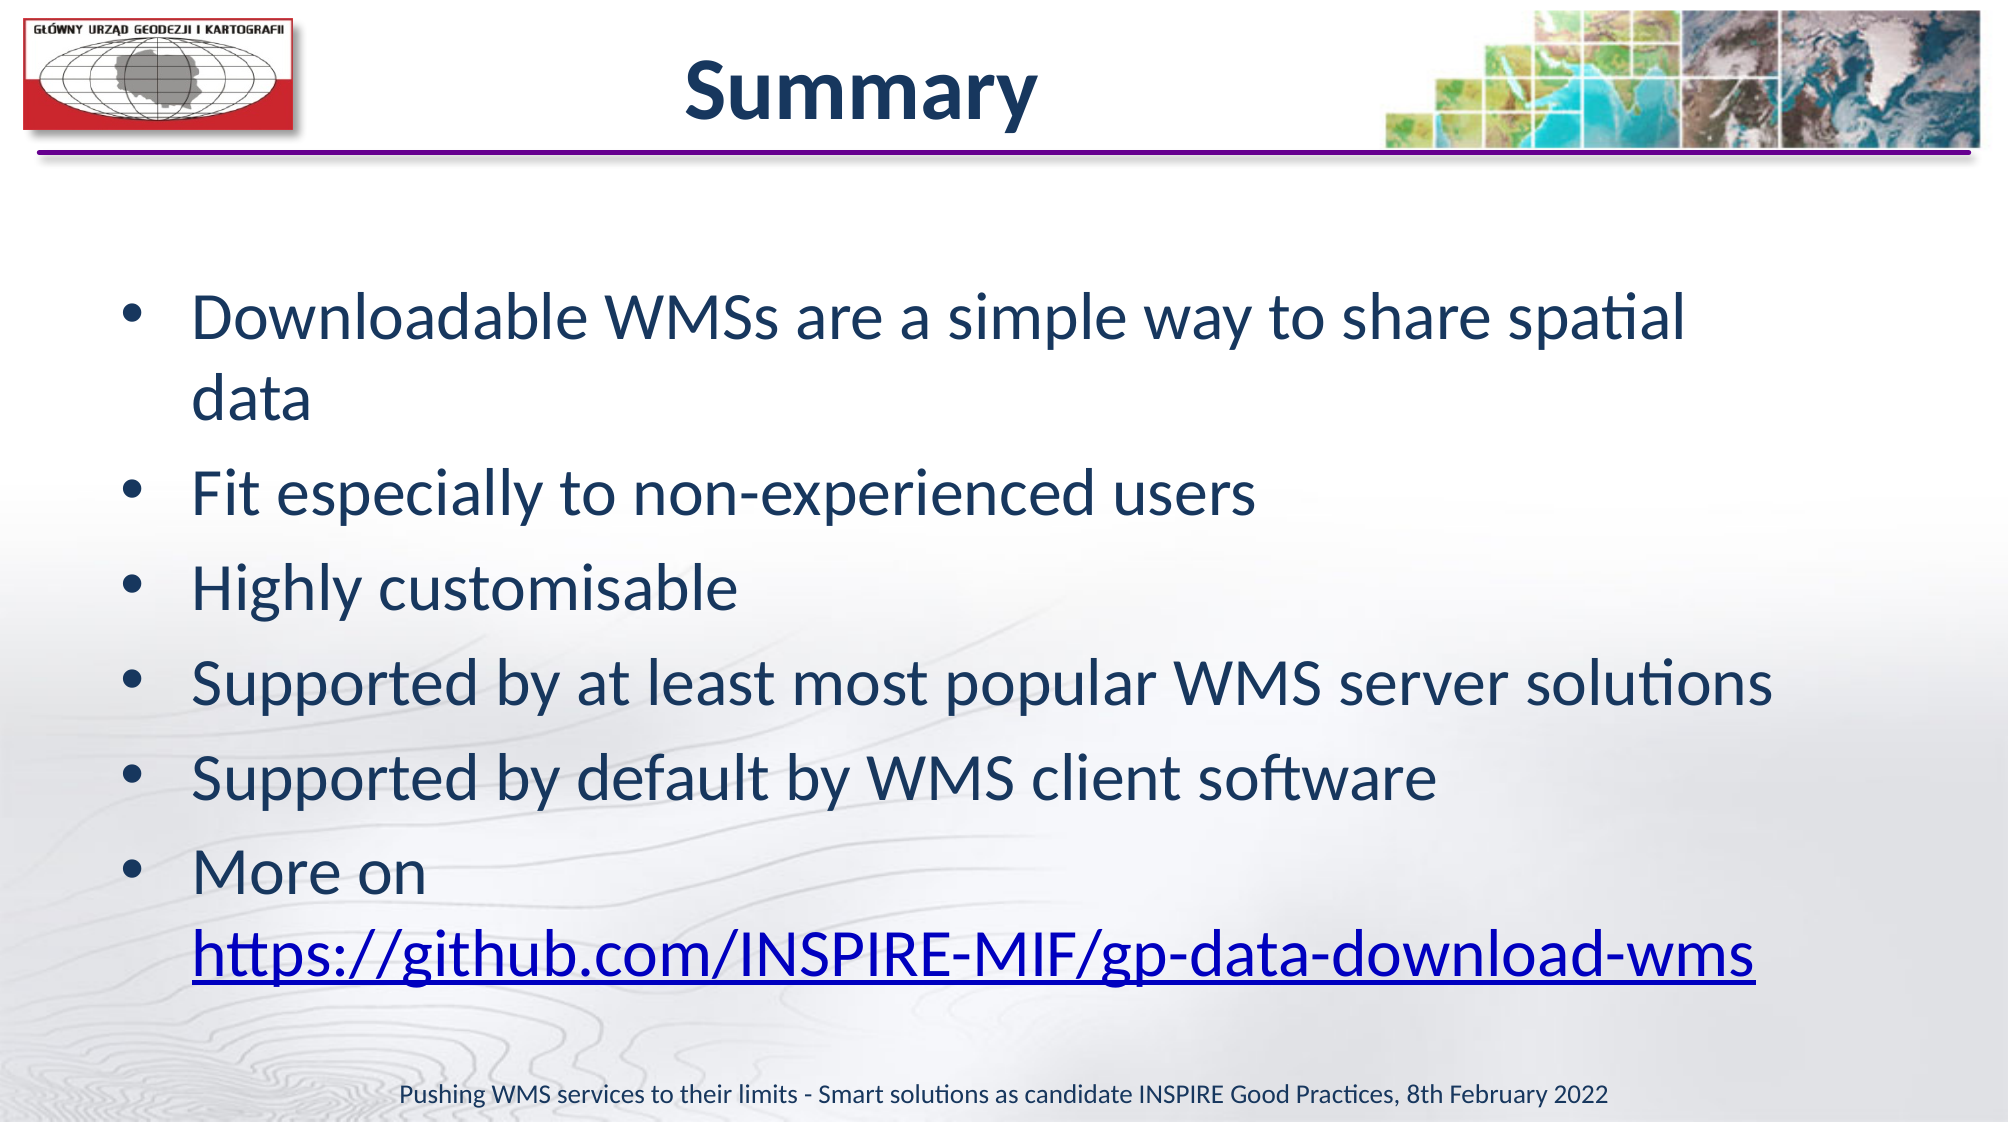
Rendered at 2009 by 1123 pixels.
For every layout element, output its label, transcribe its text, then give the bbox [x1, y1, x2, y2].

picture [0, 0, 2008, 1062]
footer Pushing WMS services to their limits - Smart solutions as candidate INSPIRE Good Practices, 8th February 2022 [0, 1062, 2008, 1123]
title Summary [339, 18, 1384, 149]
list Downloadable WMSs are a simple way to share spatial data Fit especially to non-experienced users Highly customisable Supported by at least most popular WMS server solutions Supported by default by WMS client software More on https://github.com/INSPIRE-MIF/gp-data-download-wms [100, 261, 1843, 1003]
